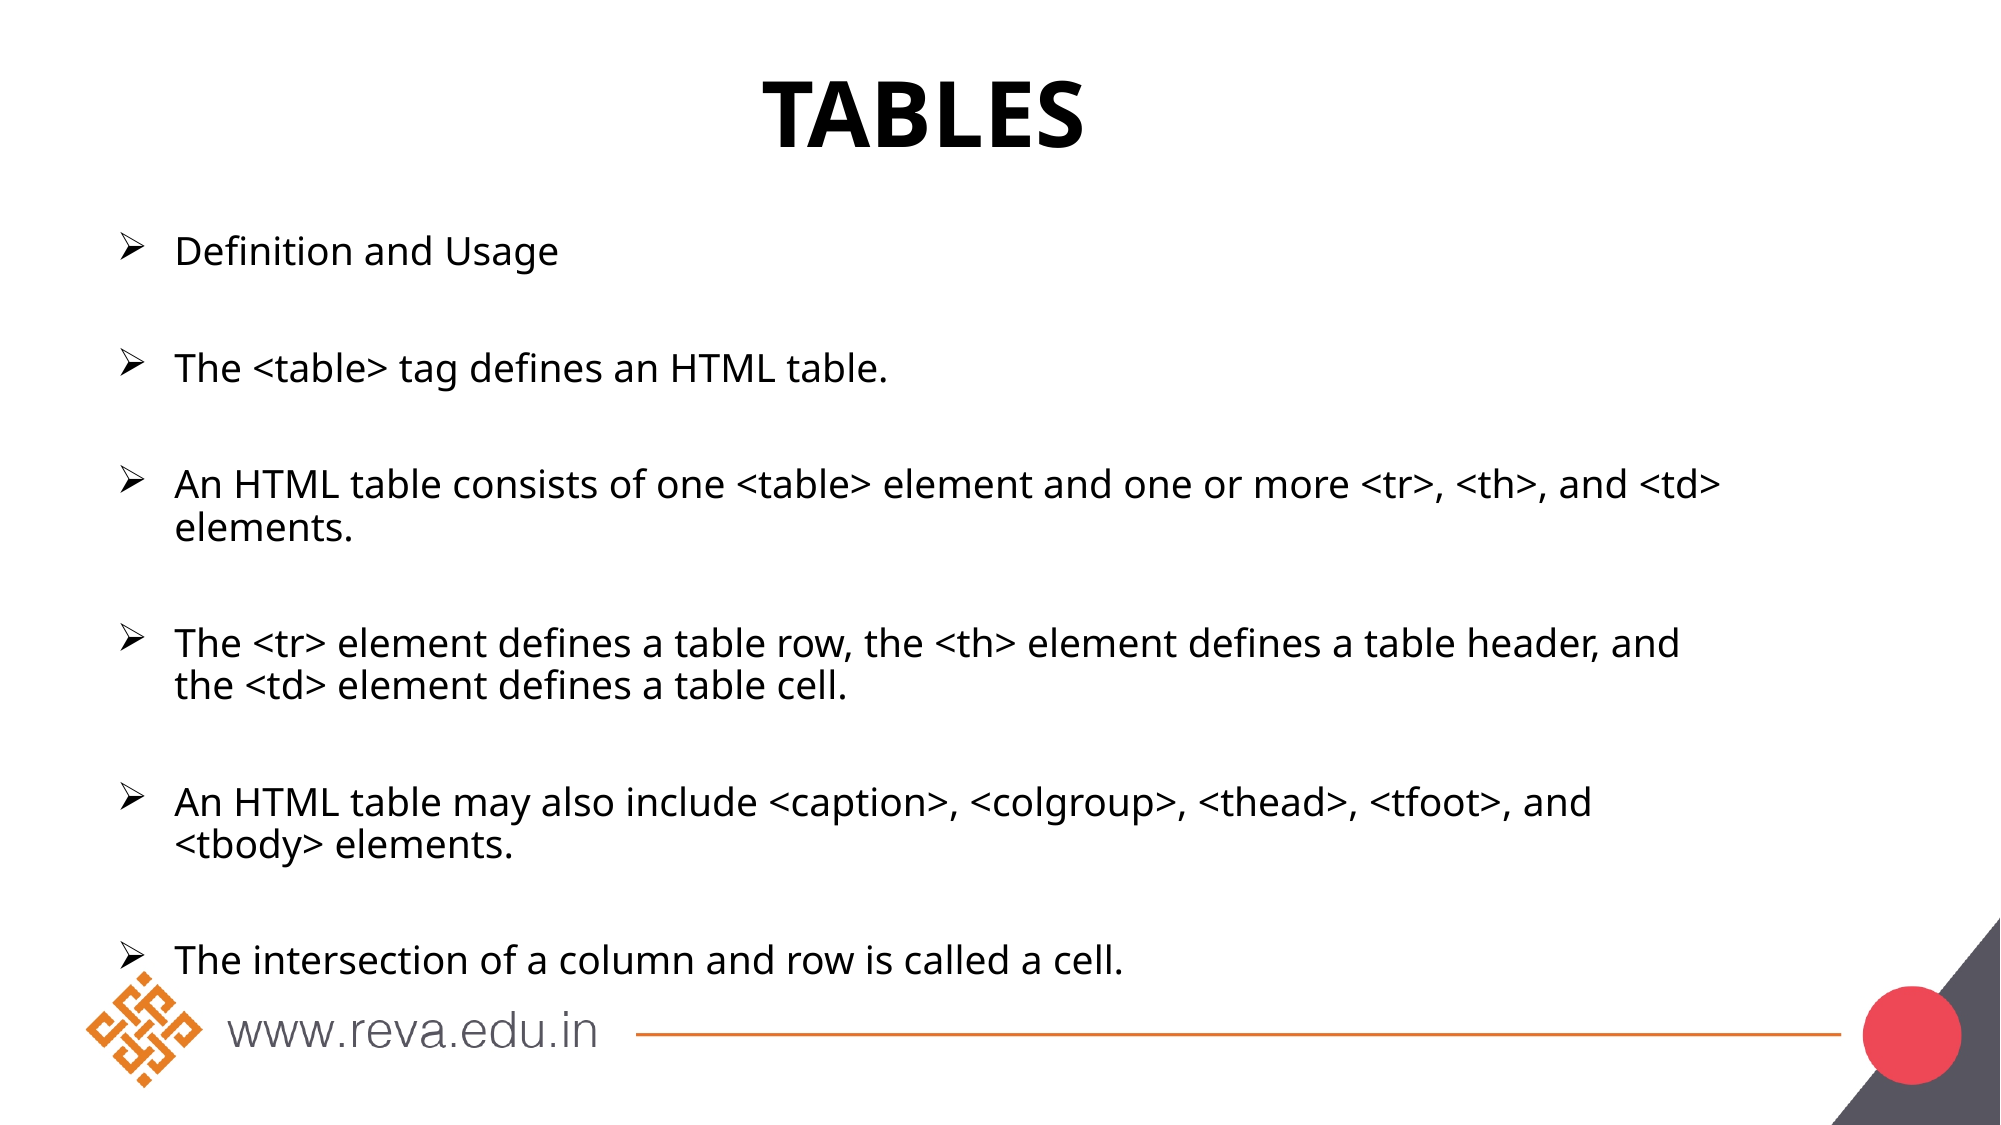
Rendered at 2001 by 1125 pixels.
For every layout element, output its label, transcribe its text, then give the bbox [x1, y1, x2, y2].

list Definition and Usage The <table> tag defines an HTML table. An HTML table consists of one <table> element and one or more <tr>, <th>, and <td> elements. The <tr> element defines a table row, the <th> element defines a table header, and the <td> element defines a table cell. An HTML table may also include <caption>, <colgroup>, <thead>, <tfoot>, and <tbody> elements. The intersection of a column and row is called a cell. [102, 224, 1738, 1000]
picture [0, 0, 2000, 1125]
title tables [97, 61, 1750, 134]
